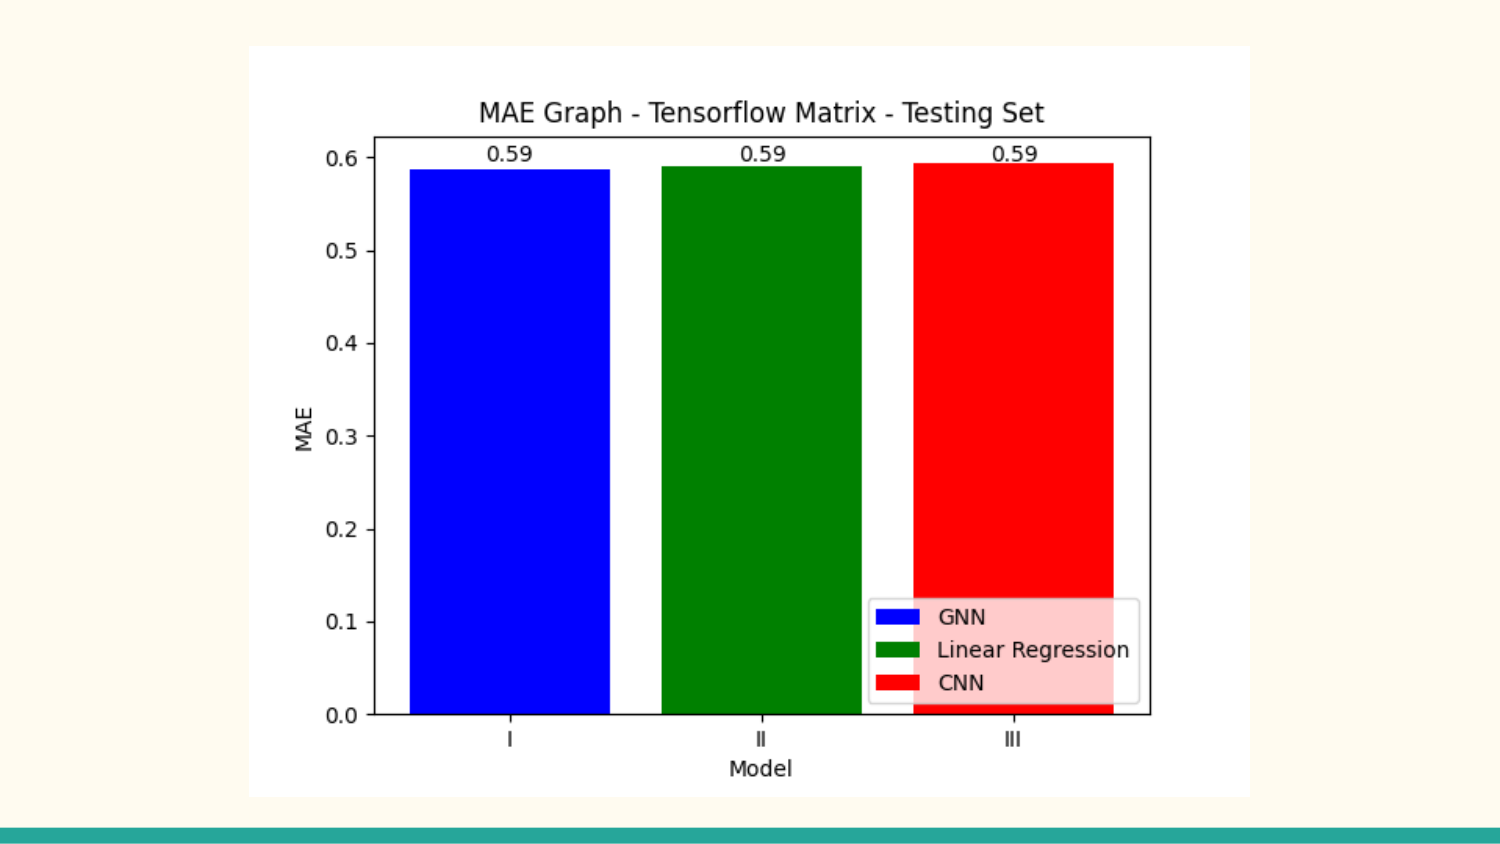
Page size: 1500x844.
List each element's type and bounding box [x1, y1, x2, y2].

picture [249, 46, 1251, 798]
